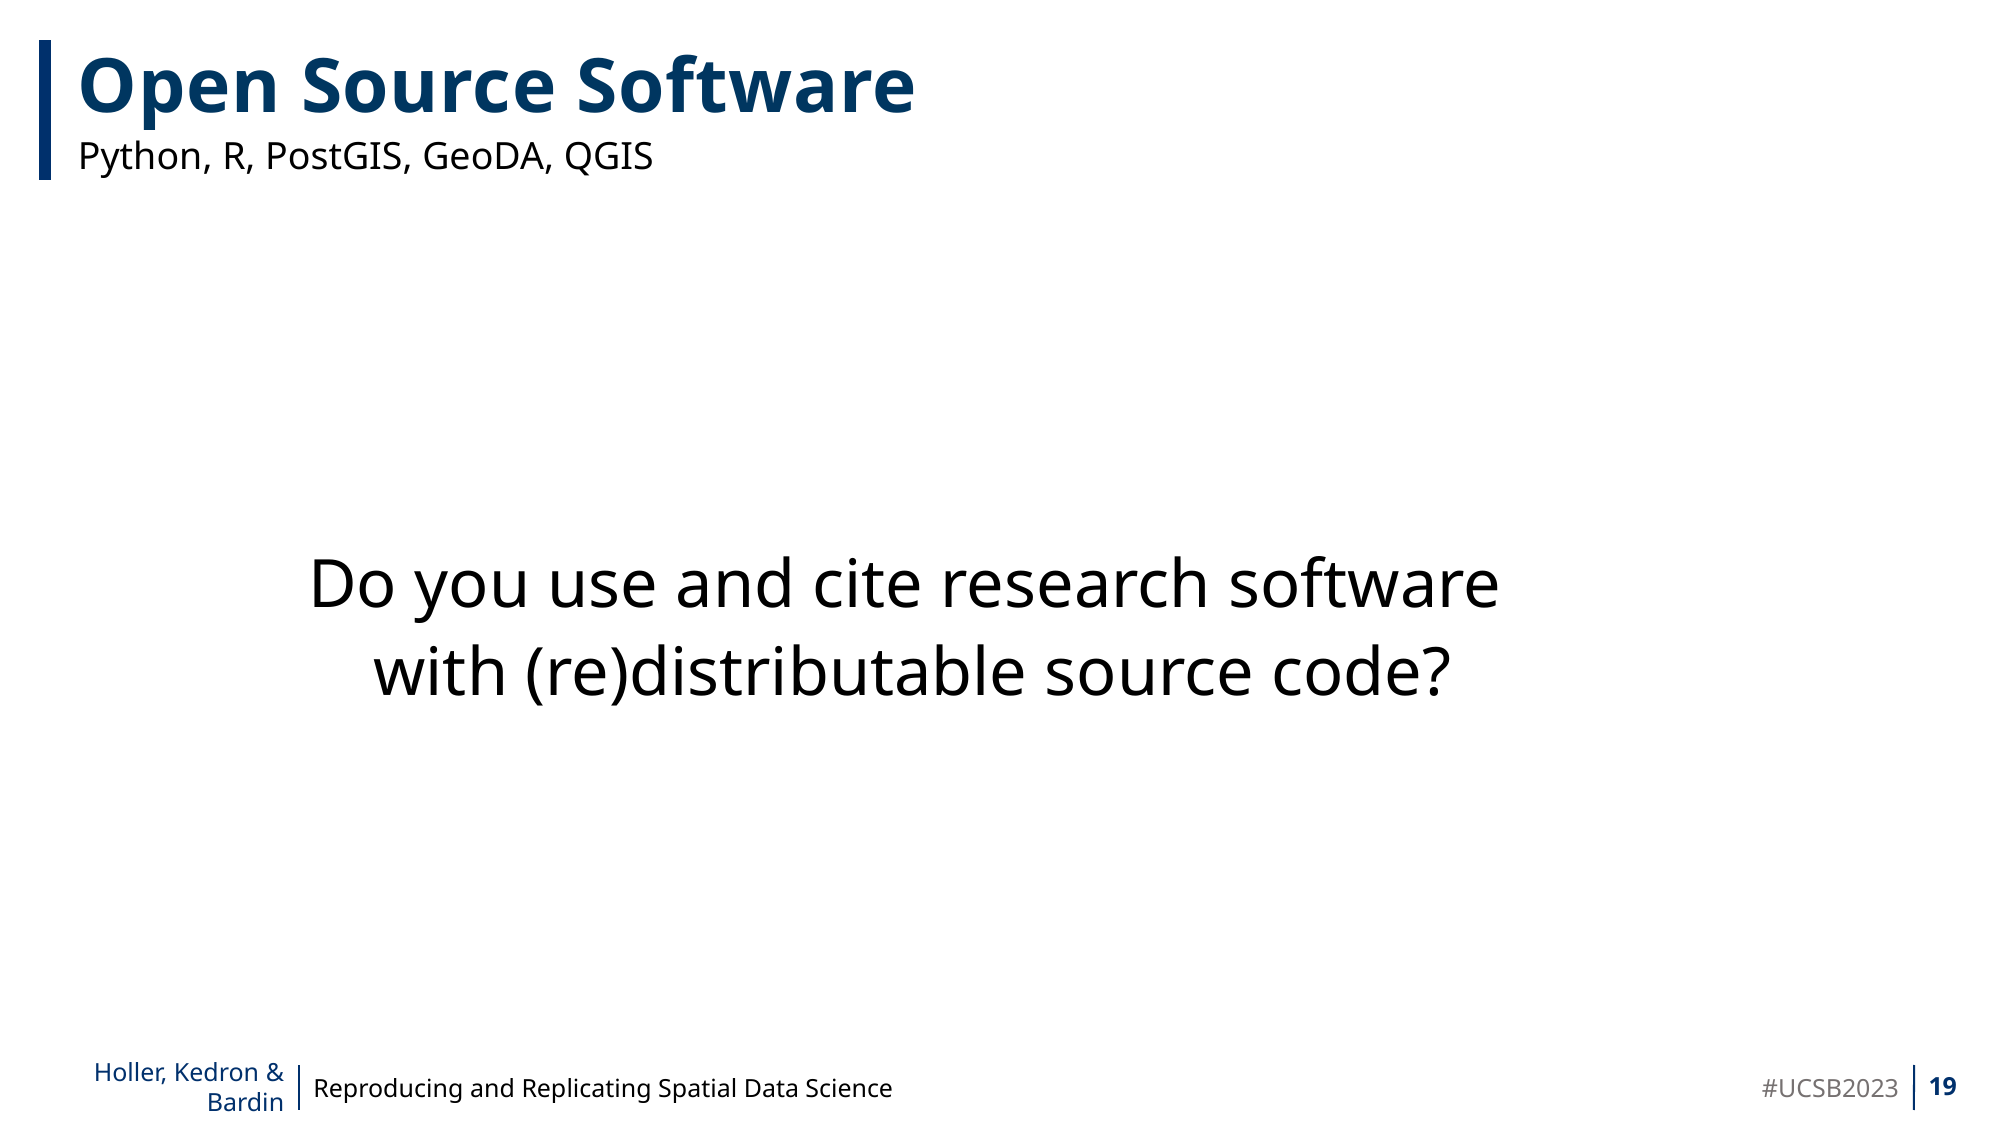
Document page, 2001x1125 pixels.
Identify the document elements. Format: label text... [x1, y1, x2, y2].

list Python, R, PostGIS, GeoDA, QGIS [63, 129, 1748, 188]
list Do you use and cite research software with (re)distributable source code? [63, 226, 1748, 1016]
list Open Source Software [63, 40, 1748, 129]
